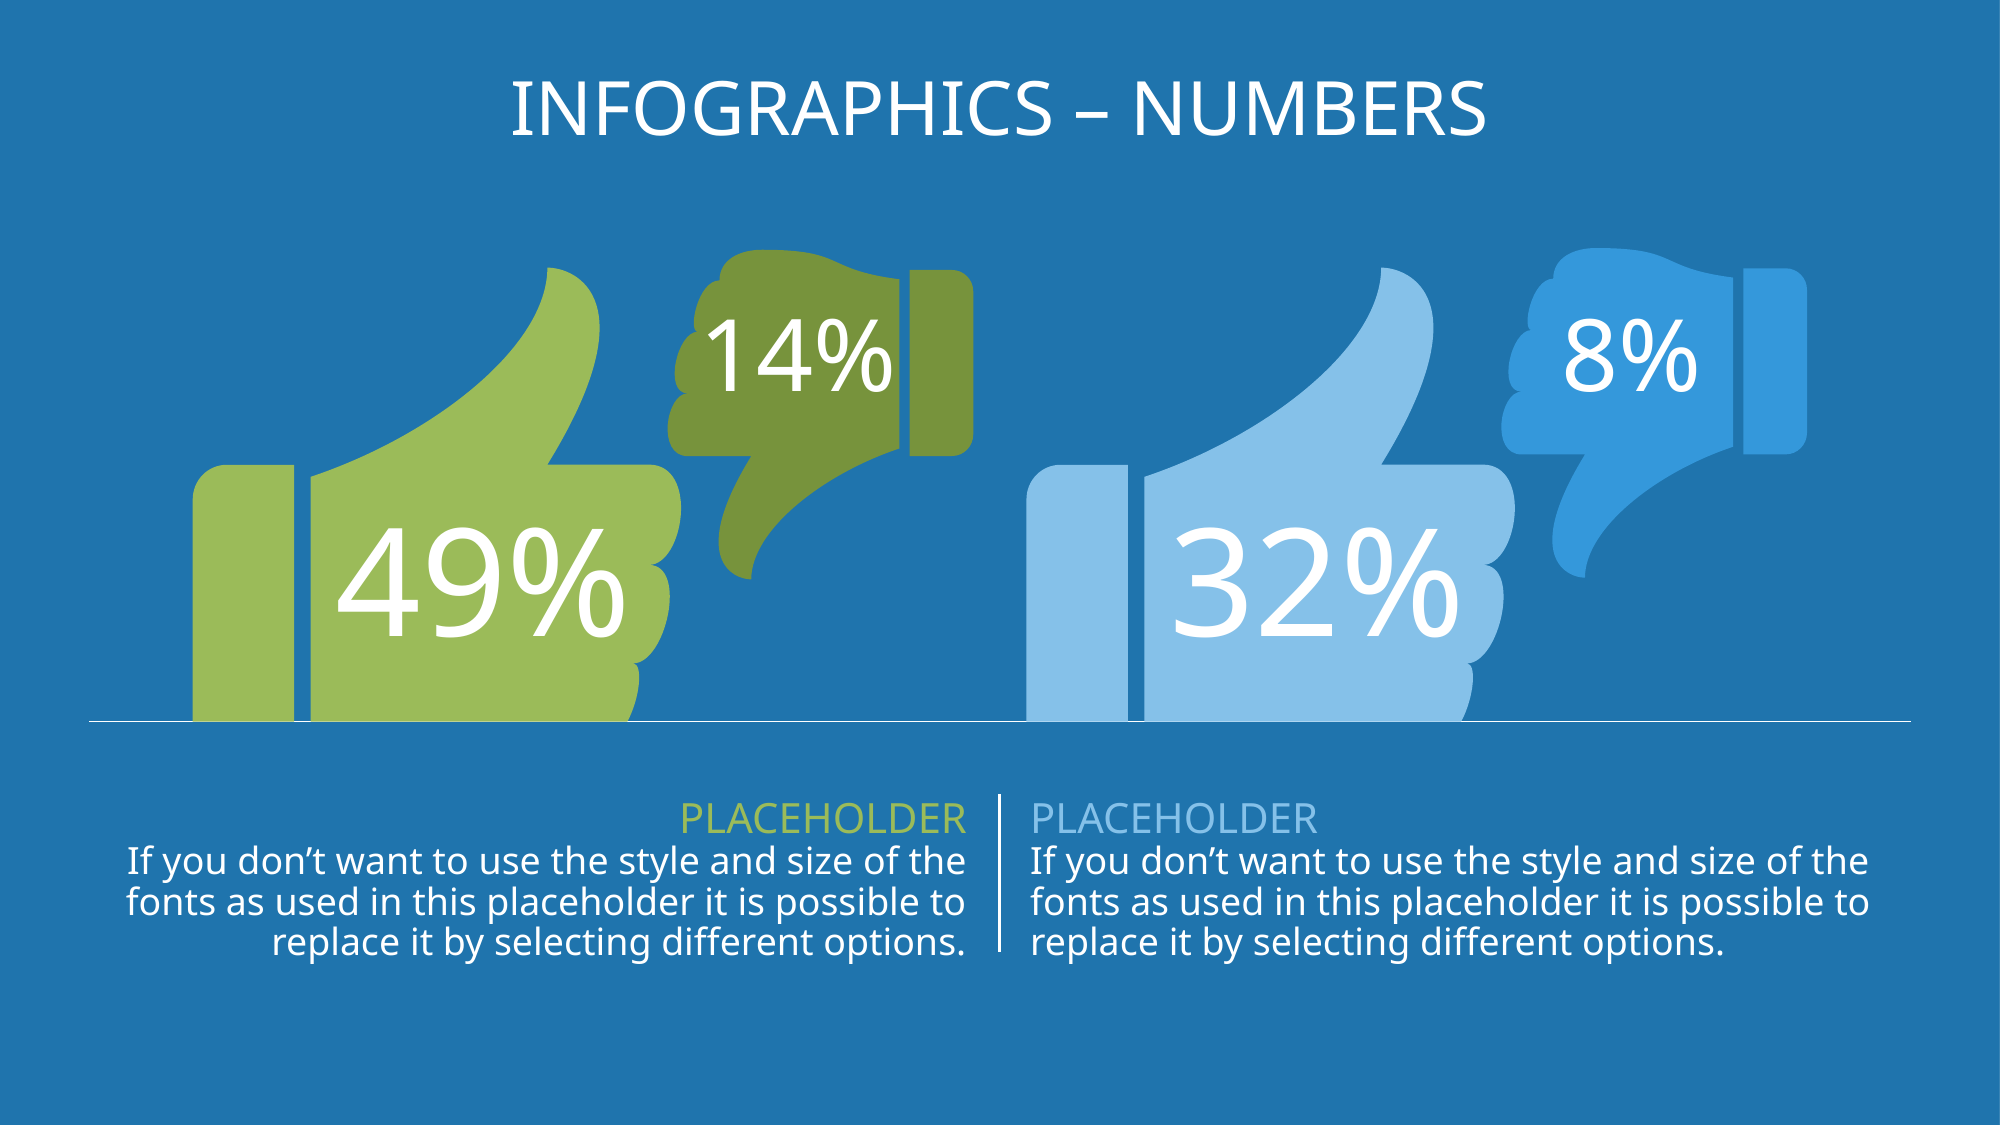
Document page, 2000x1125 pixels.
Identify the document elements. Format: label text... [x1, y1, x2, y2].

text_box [1489, 247, 1808, 578]
text_box PLACEHOLDER If you don’t want to use the style and size of the fonts as used in this placeholder it is possible to replace it by selecting different options. [1015, 789, 1909, 974]
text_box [1026, 267, 1516, 722]
text_box PLACEHOLDER If you don’t want to use the style and size of the fonts as used in this placeholder it is possible to replace it by selecting different options. [88, 789, 982, 974]
text_box [0, 0, 2000, 1125]
title Infographics – Numbers [88, 70, 1911, 248]
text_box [655, 249, 974, 580]
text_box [192, 267, 682, 722]
